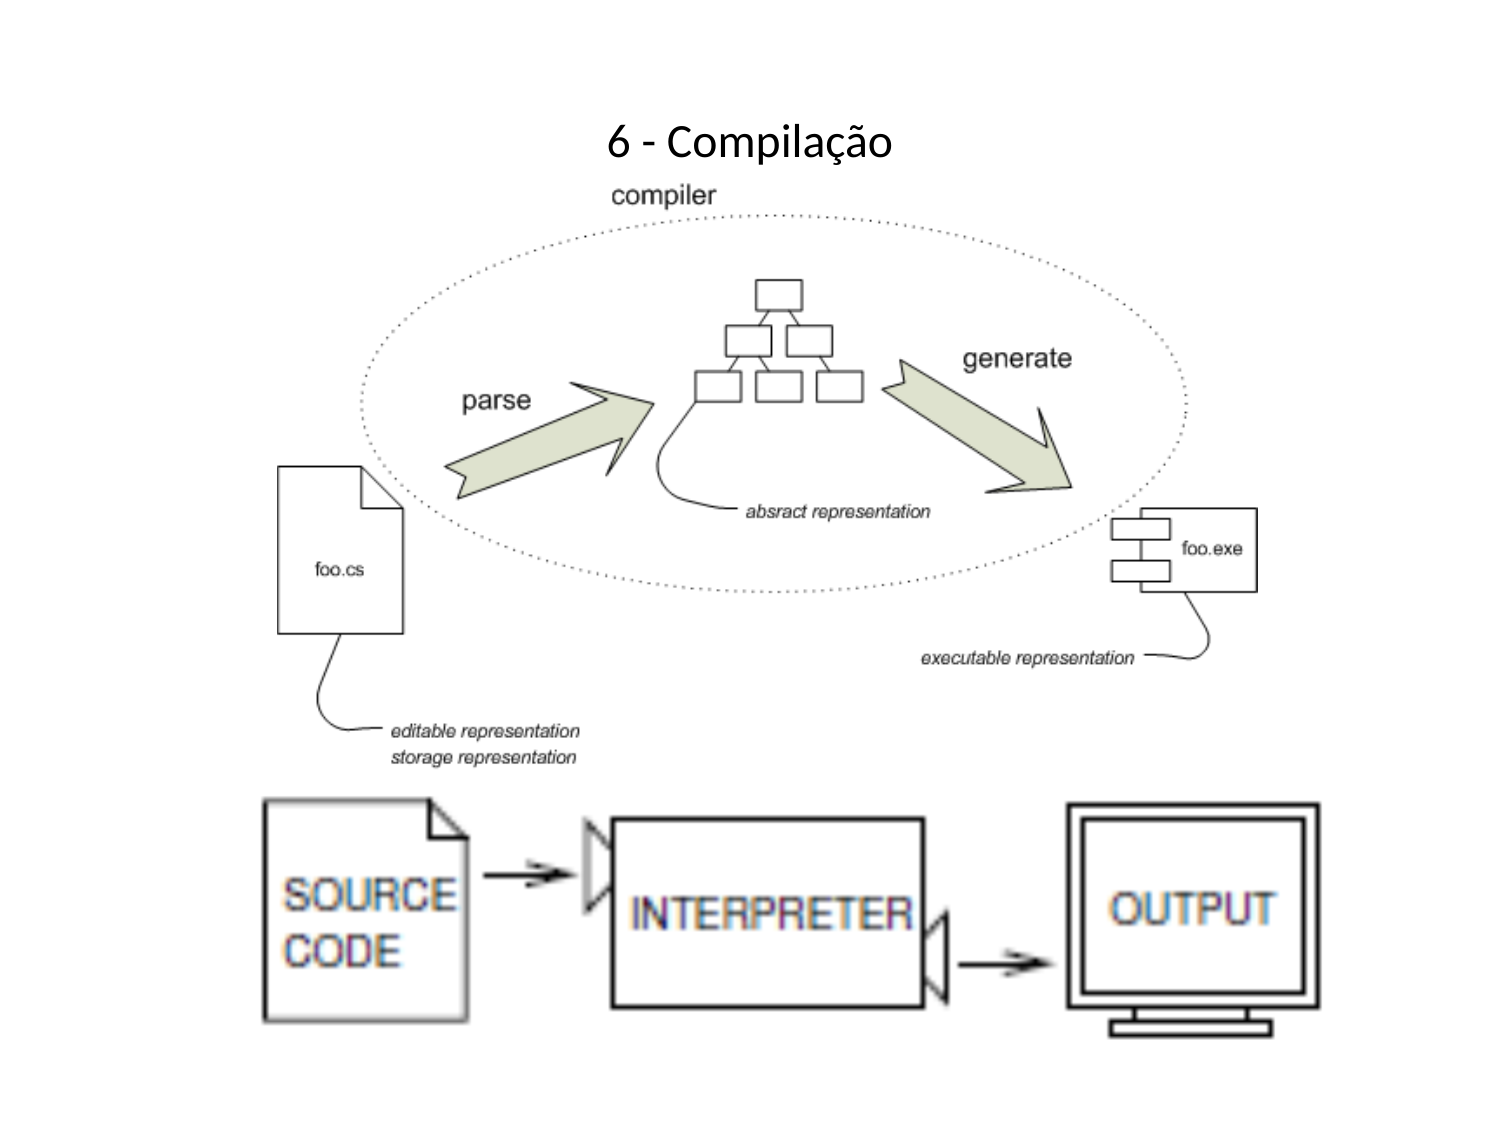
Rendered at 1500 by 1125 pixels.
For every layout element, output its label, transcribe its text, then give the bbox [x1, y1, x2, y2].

title 6 - Compilação [75, 45, 1425, 233]
picture [277, 175, 1259, 771]
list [218, 771, 1361, 1074]
